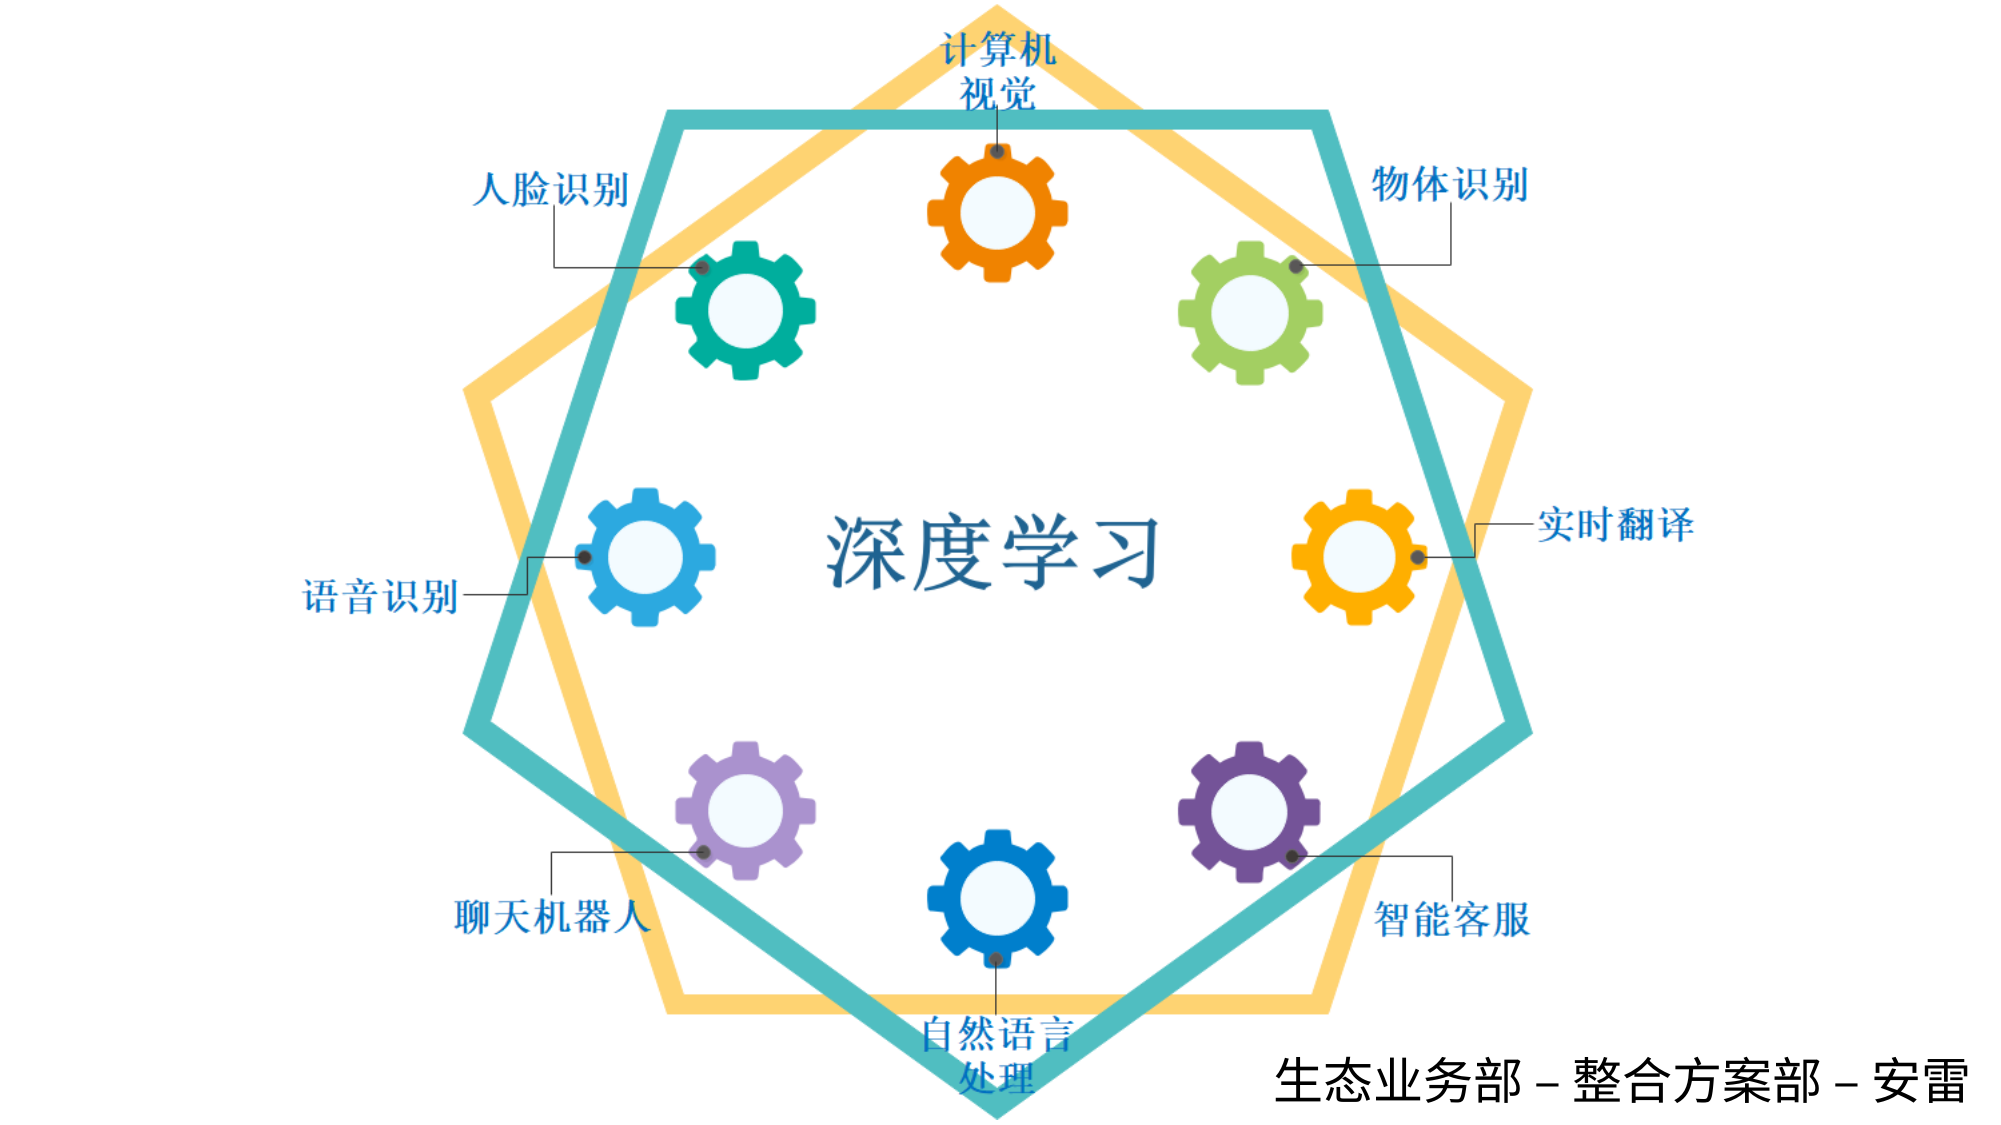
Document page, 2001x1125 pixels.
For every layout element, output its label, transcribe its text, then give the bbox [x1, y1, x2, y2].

picture [292, 3, 1712, 1121]
text_box 生态业务部 – 整合方案部 – 安雷 [1712, 1041, 1987, 1117]
